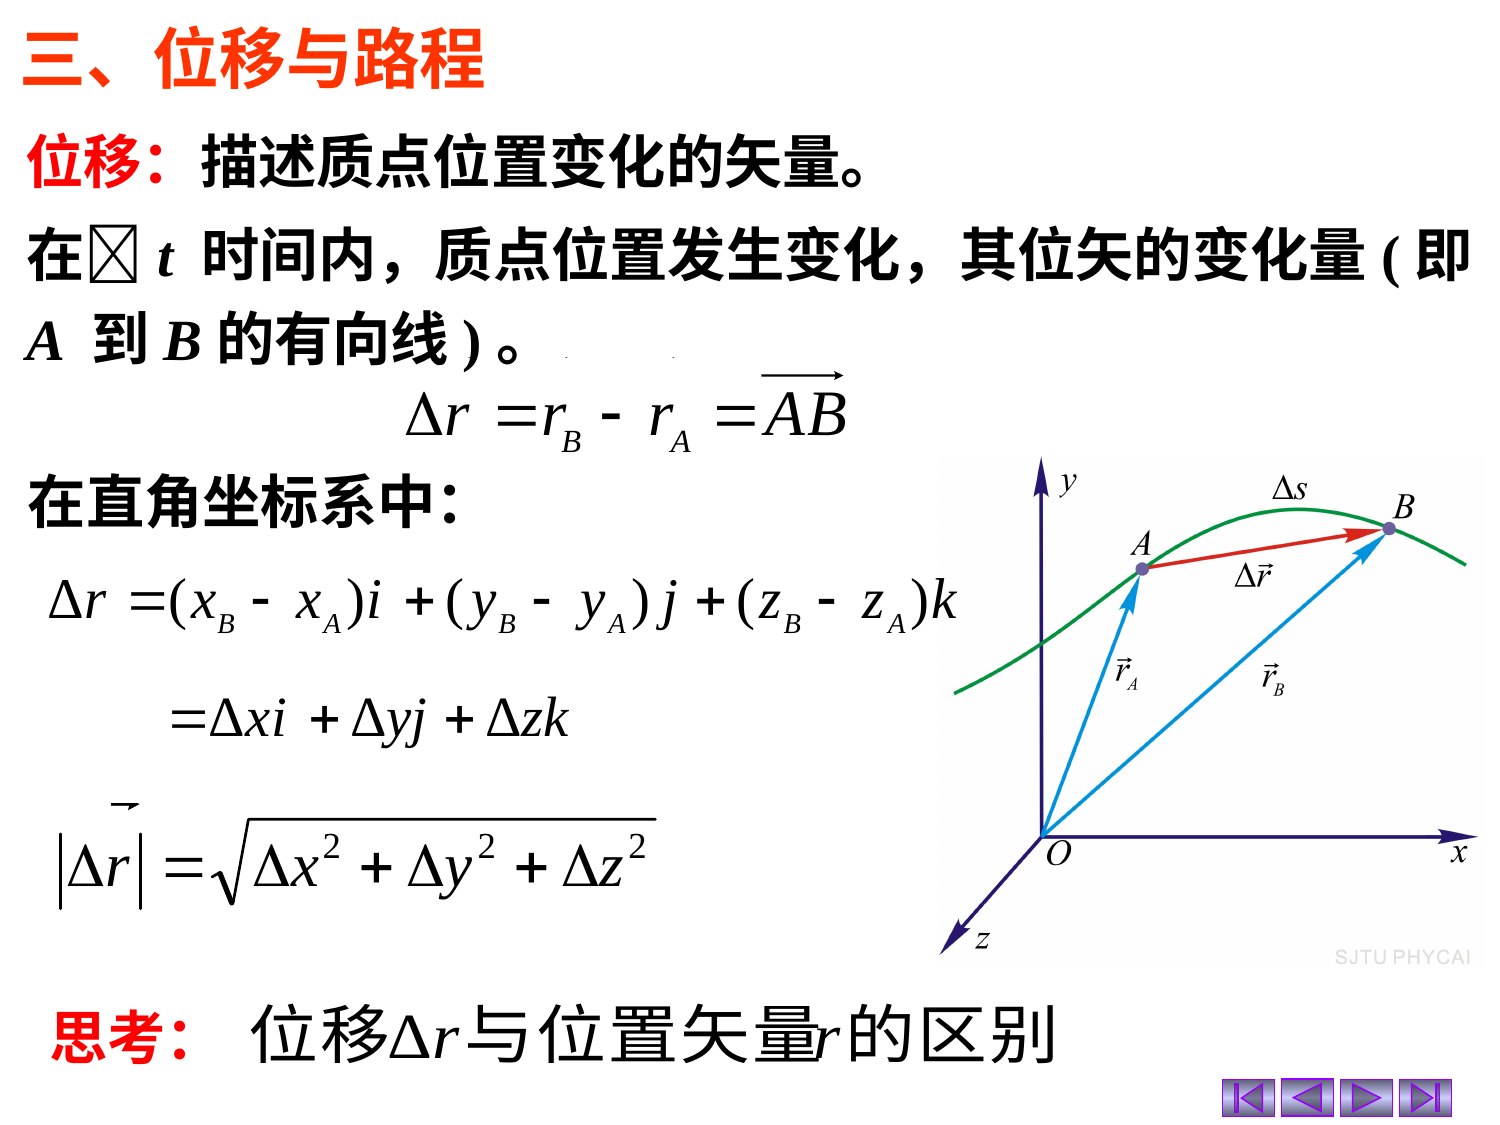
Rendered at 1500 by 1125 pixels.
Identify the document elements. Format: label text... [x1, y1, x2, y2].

text_box 位移：描述质点位置变化的矢量。 [10, 104, 1490, 203]
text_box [41, 552, 974, 644]
text_box 思考： [34, 994, 237, 1080]
text_box 三、位移与路程 [4, 9, 625, 104]
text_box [48, 803, 669, 924]
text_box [239, 993, 1067, 1081]
text_box 在t 时间内，质点位置发生变化，其位矢的变化量(即A 到B的有向线)。 [11, 196, 1491, 380]
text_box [158, 670, 585, 761]
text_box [396, 357, 857, 464]
picture [938, 455, 1483, 968]
text_box 在直角坐标系中： [13, 457, 557, 543]
slide_number [1149, 1046, 1500, 1125]
